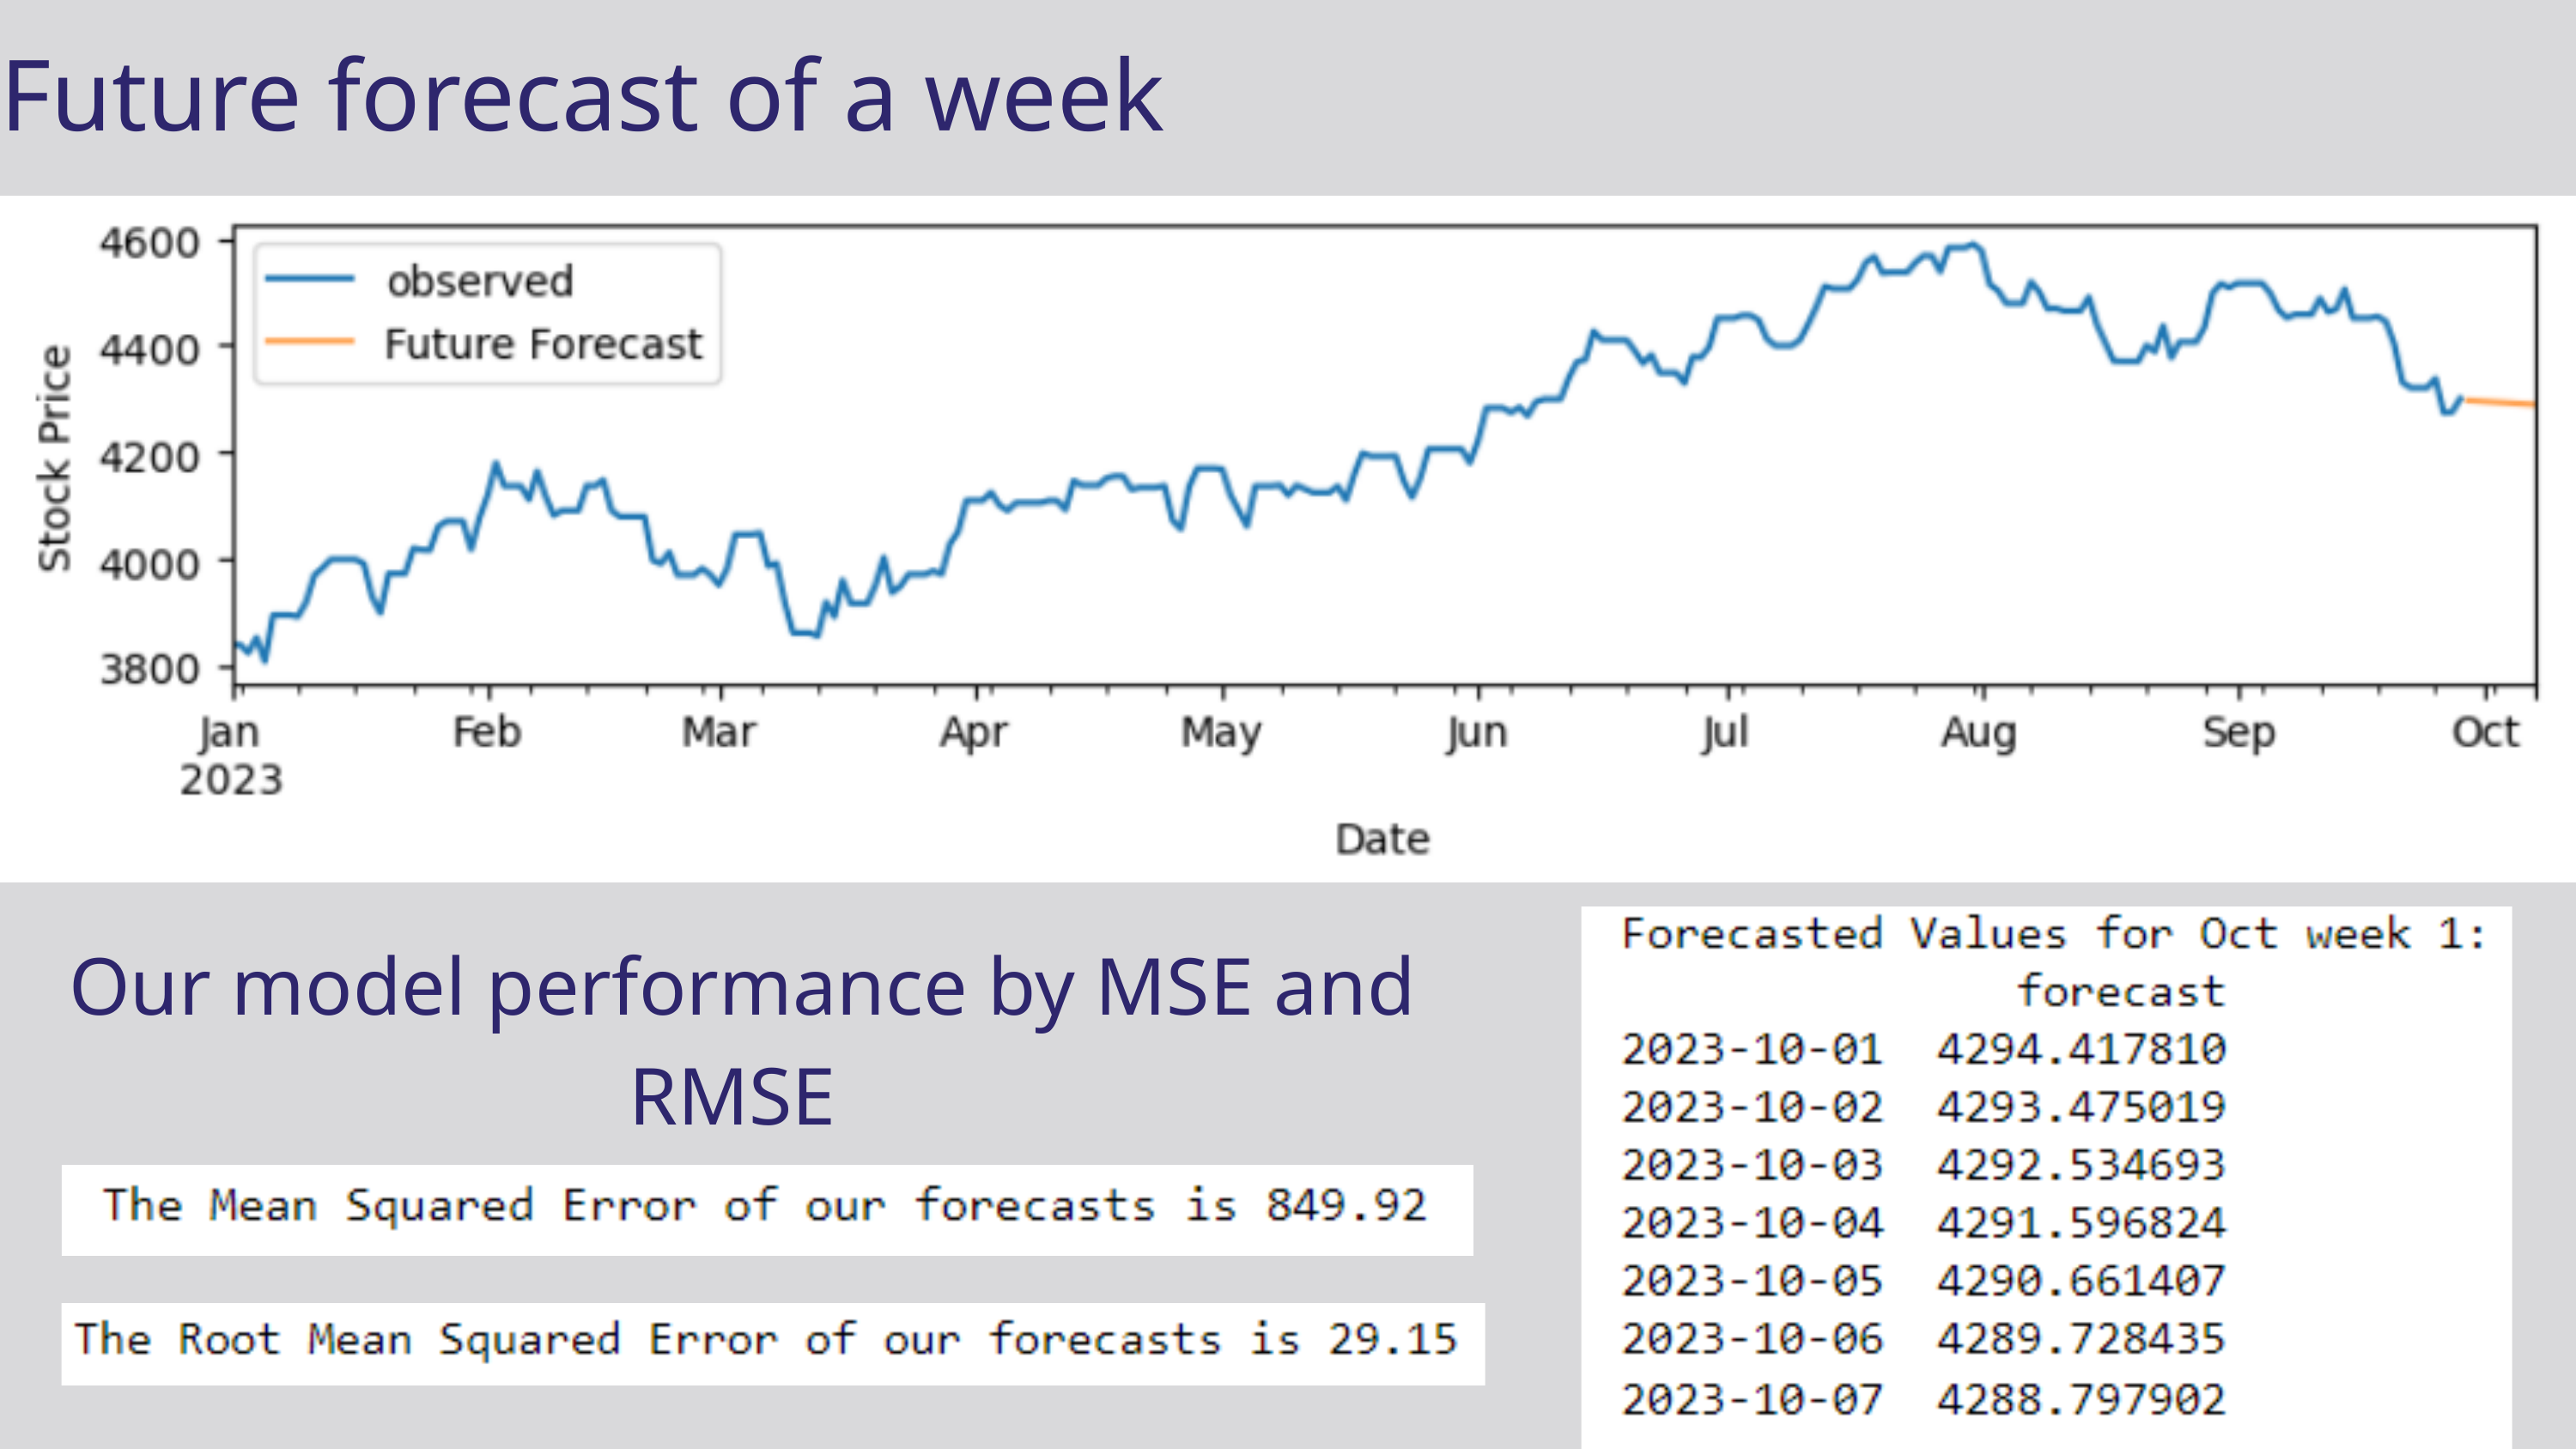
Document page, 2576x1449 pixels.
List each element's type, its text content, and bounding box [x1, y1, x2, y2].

text_box [61, 1303, 1485, 1385]
text_box Future forecast of a week [0, 13, 2237, 151]
text_box [0, 196, 2576, 882]
text_box Our model performance by MSE and RMSE [0, 920, 1485, 1142]
text_box [61, 1165, 1473, 1256]
text_box [1581, 906, 2512, 1449]
